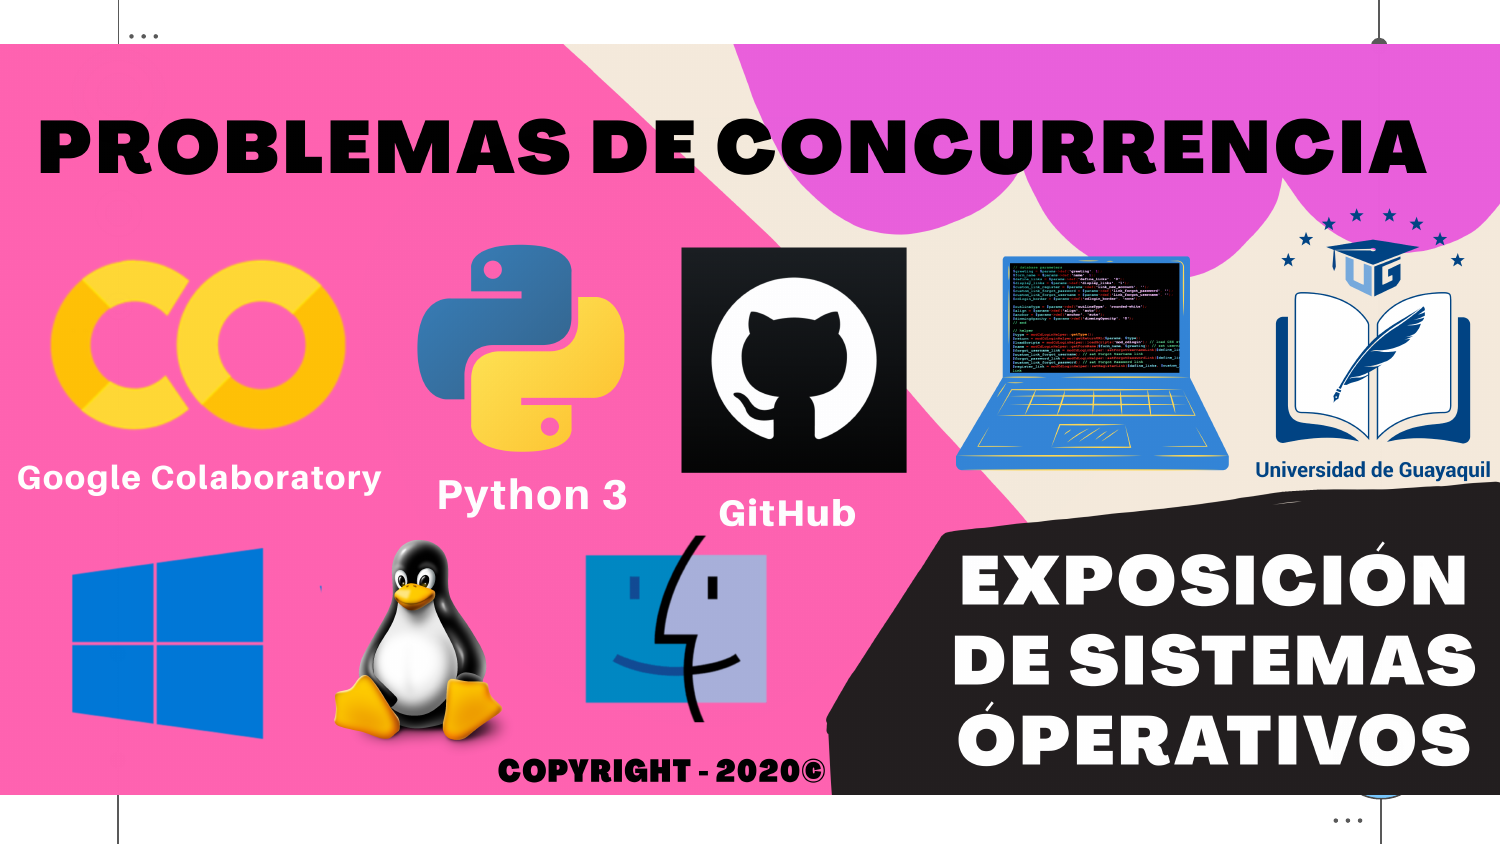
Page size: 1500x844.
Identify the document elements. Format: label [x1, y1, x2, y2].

picture [0, 44, 1500, 795]
